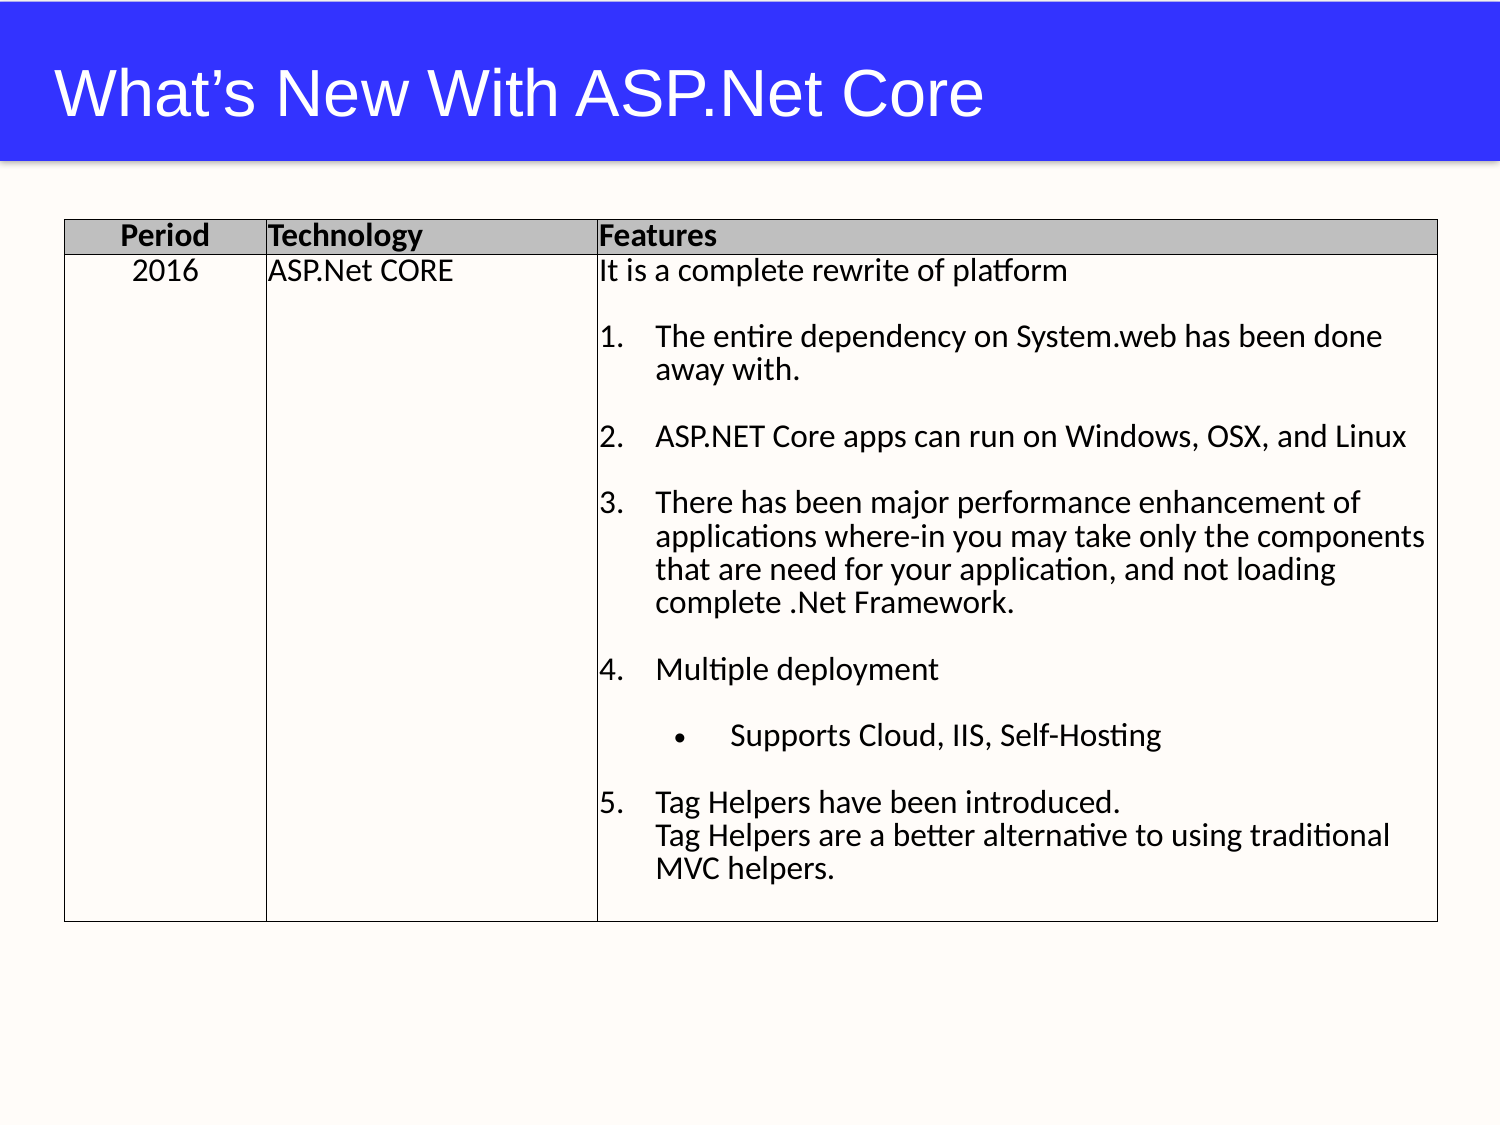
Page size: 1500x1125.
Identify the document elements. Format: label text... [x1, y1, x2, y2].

table_cell ASP.Net CORE [267, 255, 597, 921]
table_cell It is a complete rewrite of platform The entire dependency on System.web has been done away with. ASP.NET Core apps can run on Windows, OSX, and Linux There has been major performance enhancement of applications where-in you may take only the components that are need for your application, and not loading complete .Net Framework. Multiple deployment Supports Cloud, IIS, Self-Hosting Tag Helpers have been introduced. Tag Helpers are a better alternative to using traditional MVC helpers. [598, 255, 1437, 921]
table_header Technology [267, 220, 597, 254]
table_cell 2016 [65, 255, 266, 921]
table_header Features [598, 220, 1437, 254]
table_header Period [65, 220, 266, 254]
title What’s New With ASP.Net Core [40, 42, 1467, 135]
